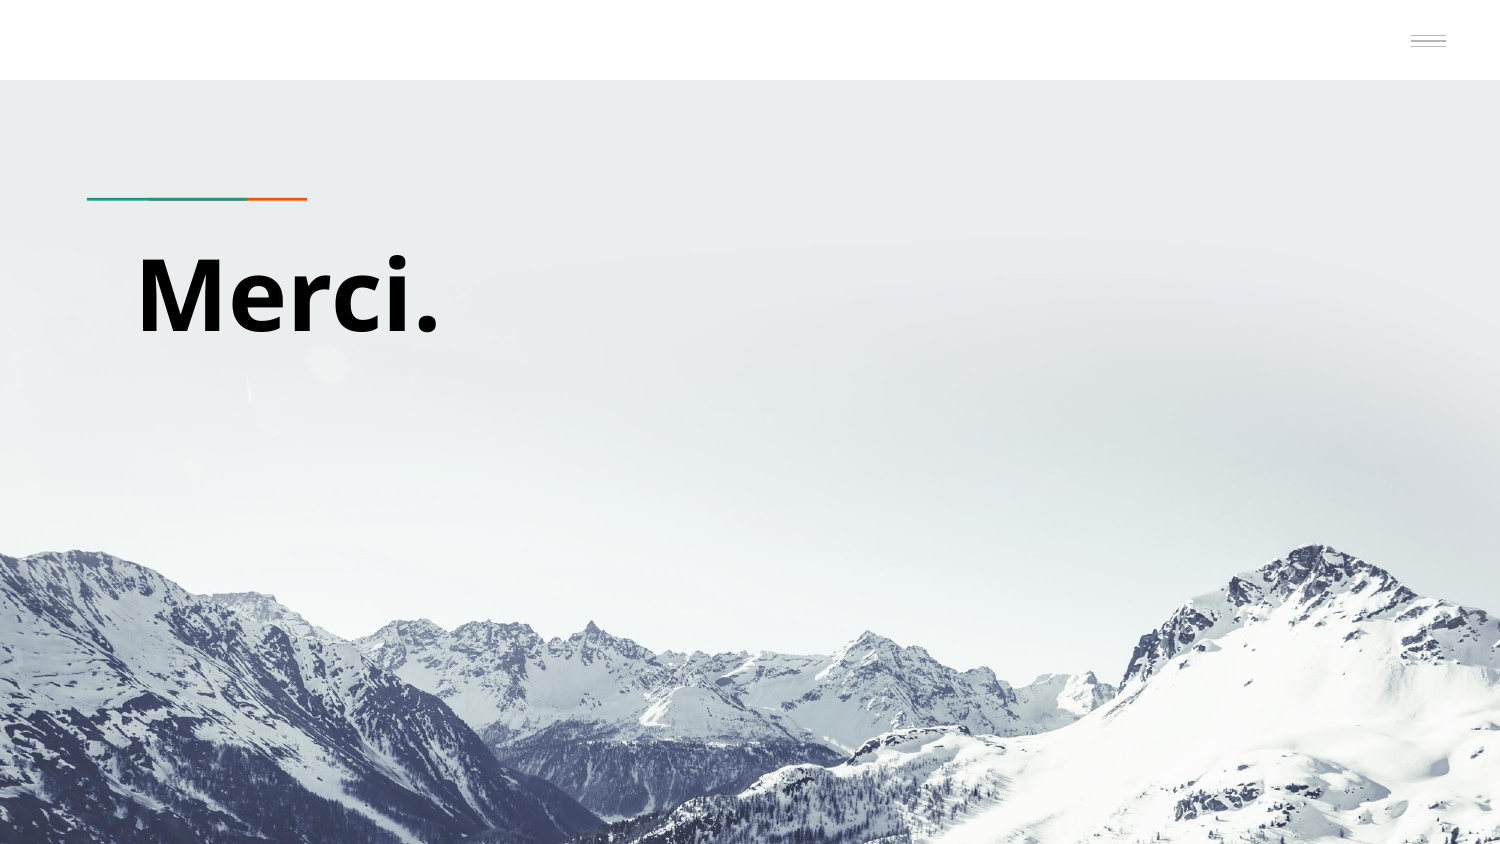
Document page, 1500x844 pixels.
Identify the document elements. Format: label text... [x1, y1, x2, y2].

title Merci. [119, 216, 1381, 490]
picture [0, 80, 1500, 844]
